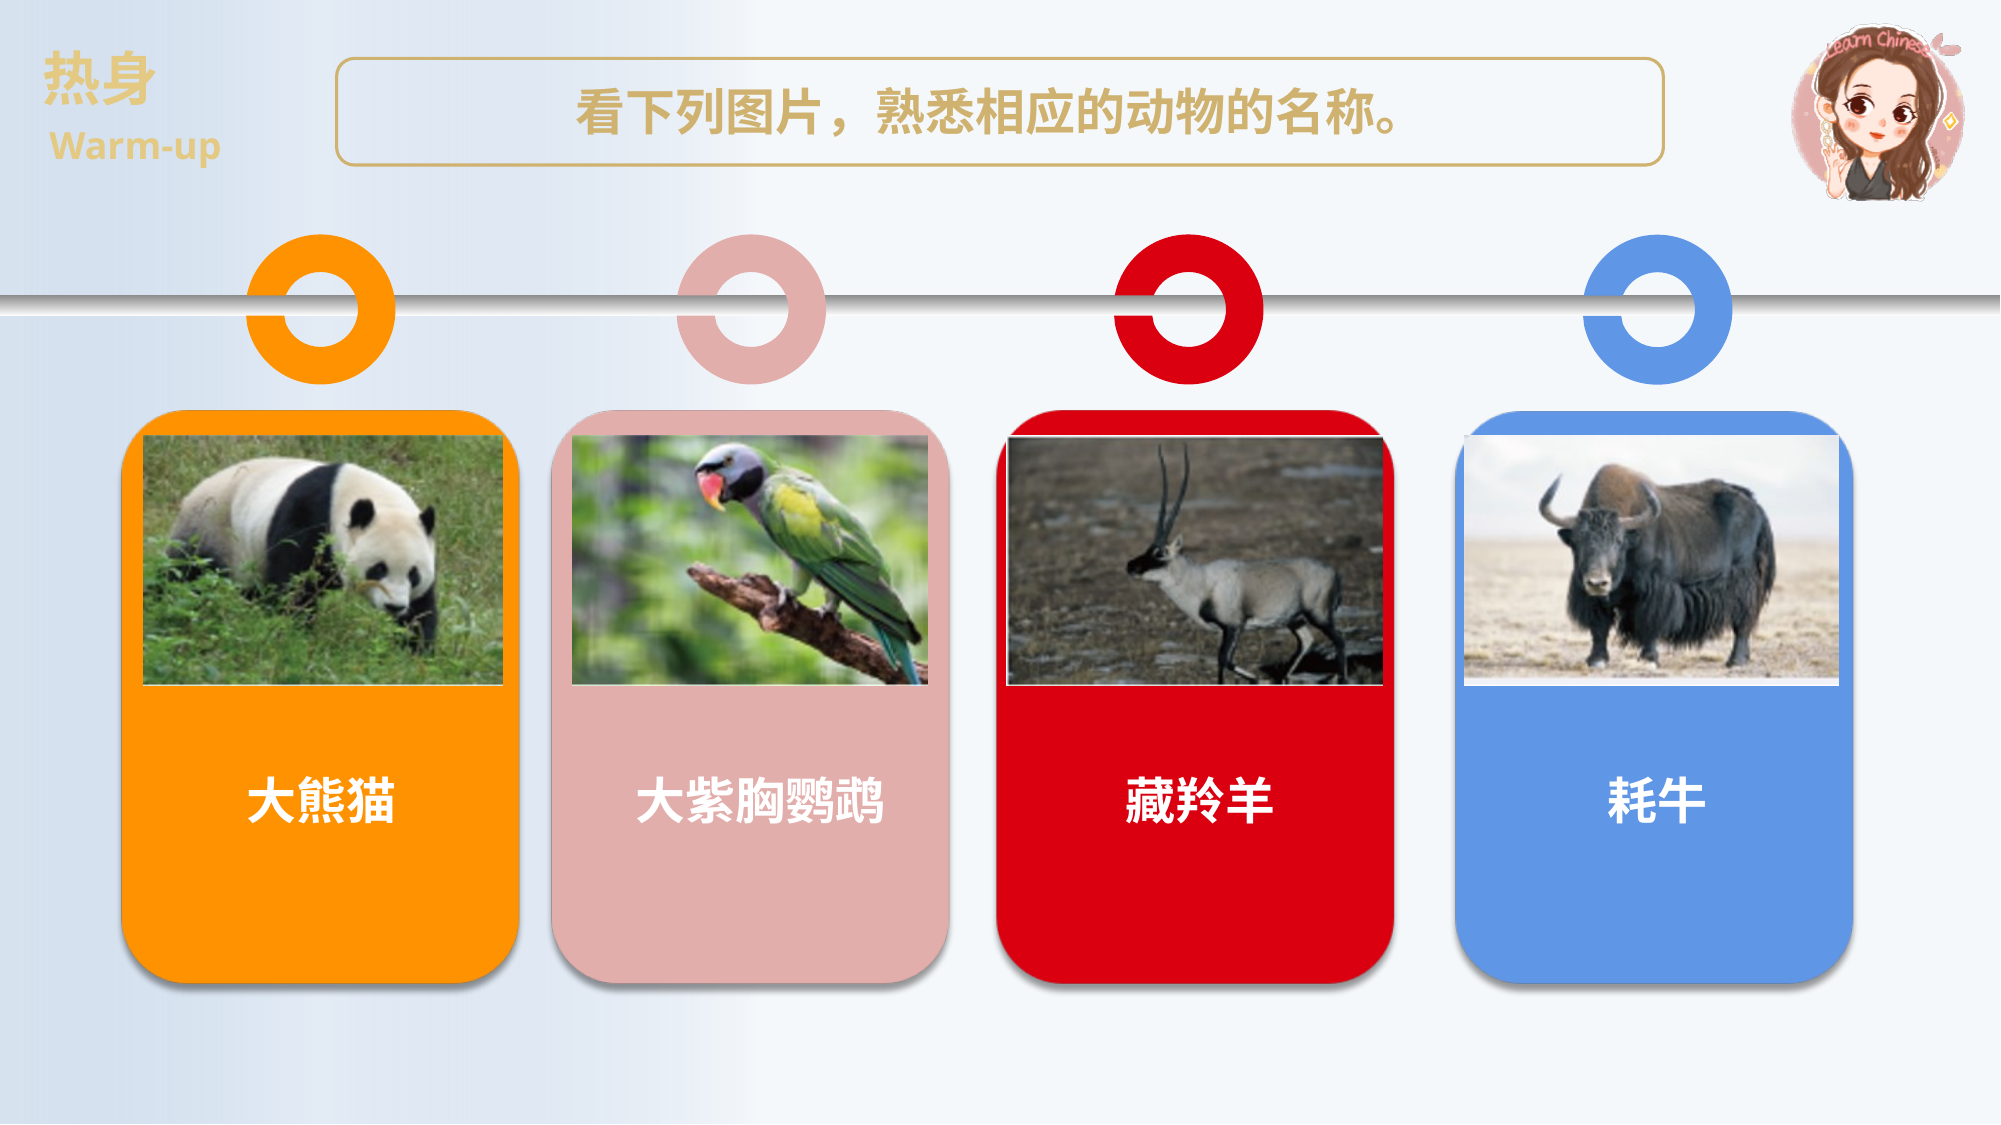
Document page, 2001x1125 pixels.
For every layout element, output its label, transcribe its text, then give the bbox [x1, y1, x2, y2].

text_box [543, 234, 959, 1001]
picture [0, 0, 2001, 1125]
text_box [336, 58, 1664, 166]
picture [143, 435, 503, 686]
text_box [1863, 294, 2000, 317]
text_box 热身 [27, 35, 174, 120]
text_box 大紫胸鹦鹉 [959, 762, 969, 837]
picture [1464, 435, 1839, 686]
picture [572, 435, 928, 686]
text_box [1404, 294, 1447, 317]
text_box [959, 294, 988, 317]
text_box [113, 234, 529, 1001]
picture [1006, 435, 1383, 686]
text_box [1447, 234, 1863, 1001]
text_box Warm-up [34, 115, 237, 175]
text_box 藏羚羊 [1404, 762, 1409, 837]
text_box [988, 234, 1404, 1001]
text_box [529, 294, 543, 317]
text_box [0, 294, 113, 317]
